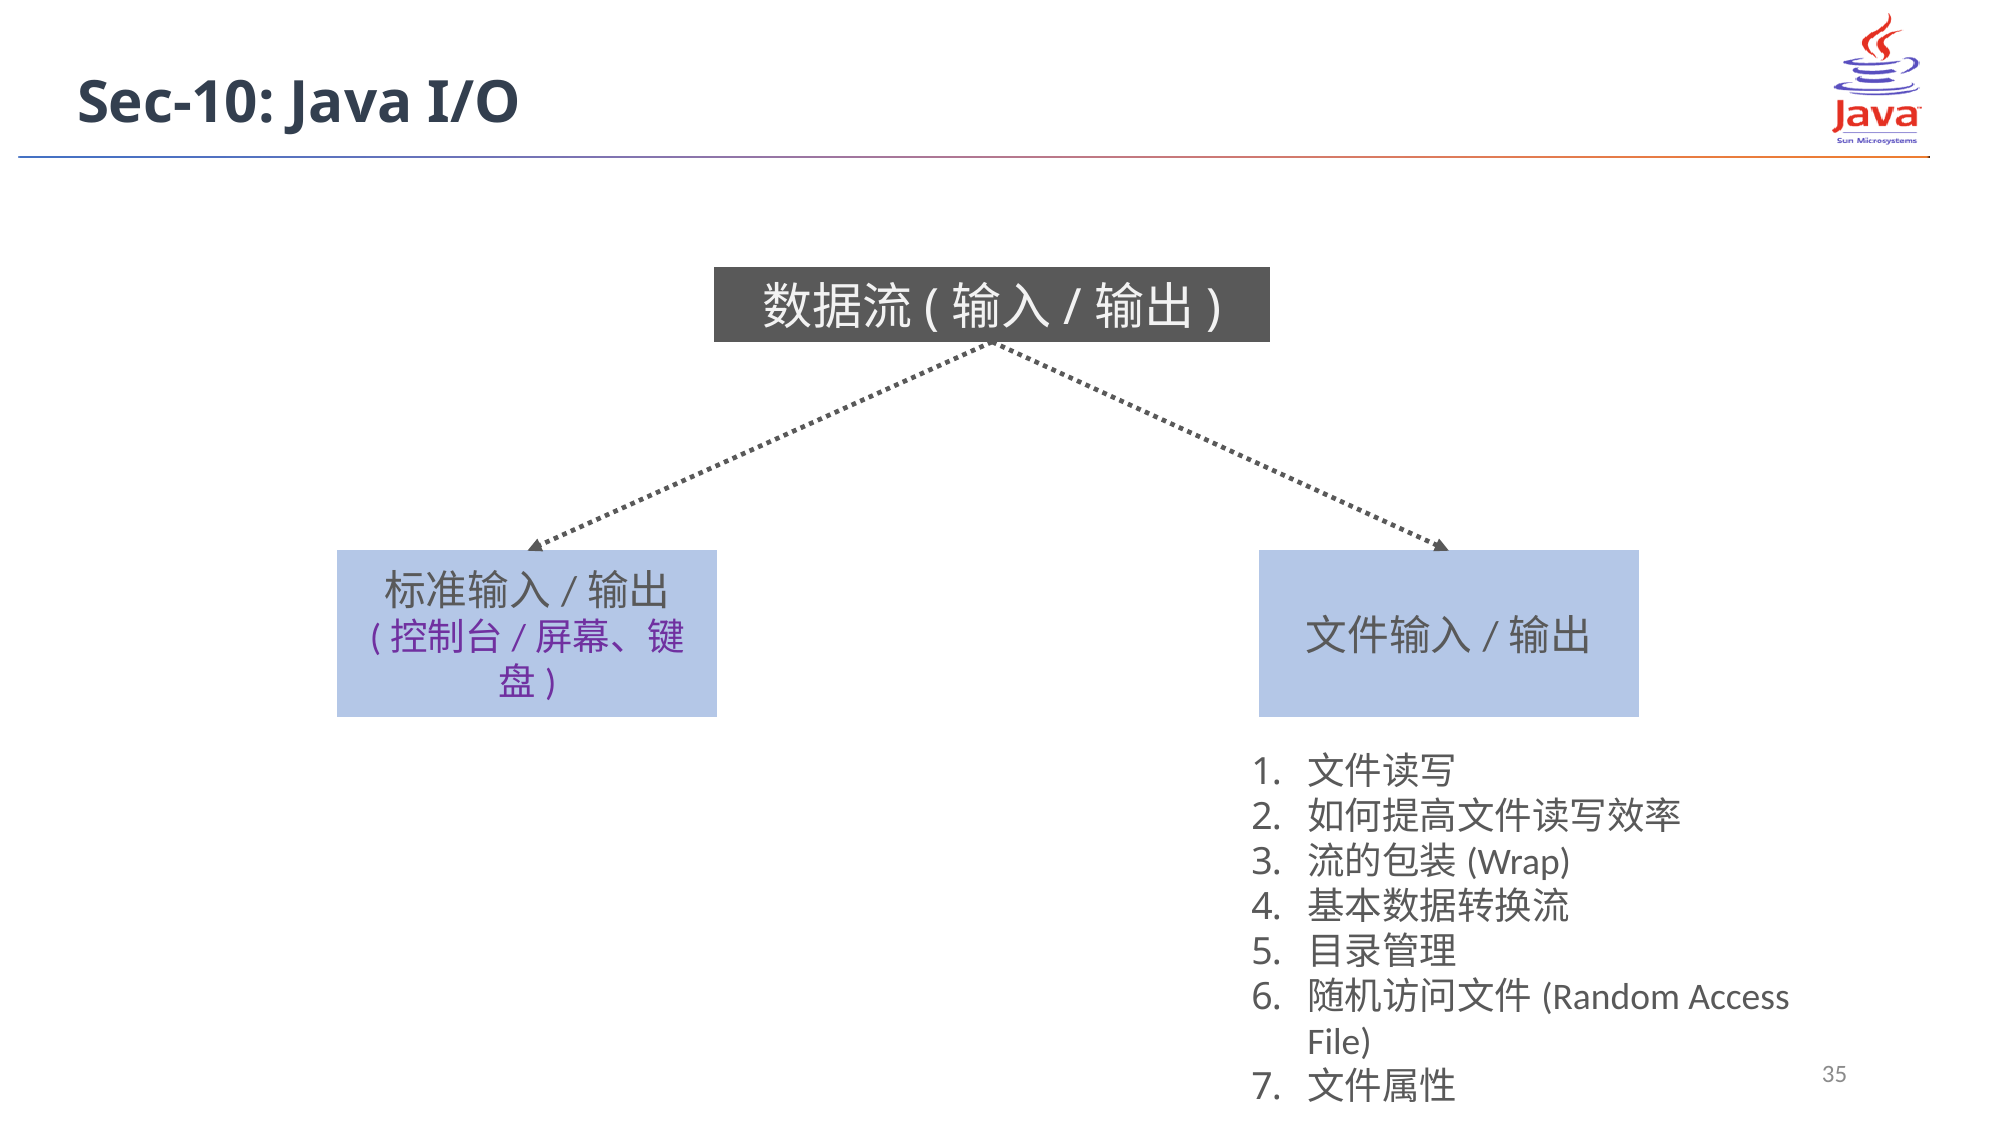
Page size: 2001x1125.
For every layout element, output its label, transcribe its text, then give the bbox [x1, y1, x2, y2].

text_box 文件输入/输出 [1259, 550, 1639, 717]
text_box 文件读写 如何提高文件读写效率 流的包装(Wrap) 基本数据转换流 目录管理 随机访问文件(Random Access File) 文件属性 [1236, 739, 1863, 1115]
text_box 数据流(输入/输出) [714, 267, 1270, 342]
picture [1825, 9, 1930, 149]
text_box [992, 342, 1449, 551]
text_box Sec-10: Java I/O [75, 62, 1047, 135]
text_box 标准输入/输出 (控制台/屏幕、键盘) [337, 550, 717, 717]
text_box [527, 342, 992, 551]
